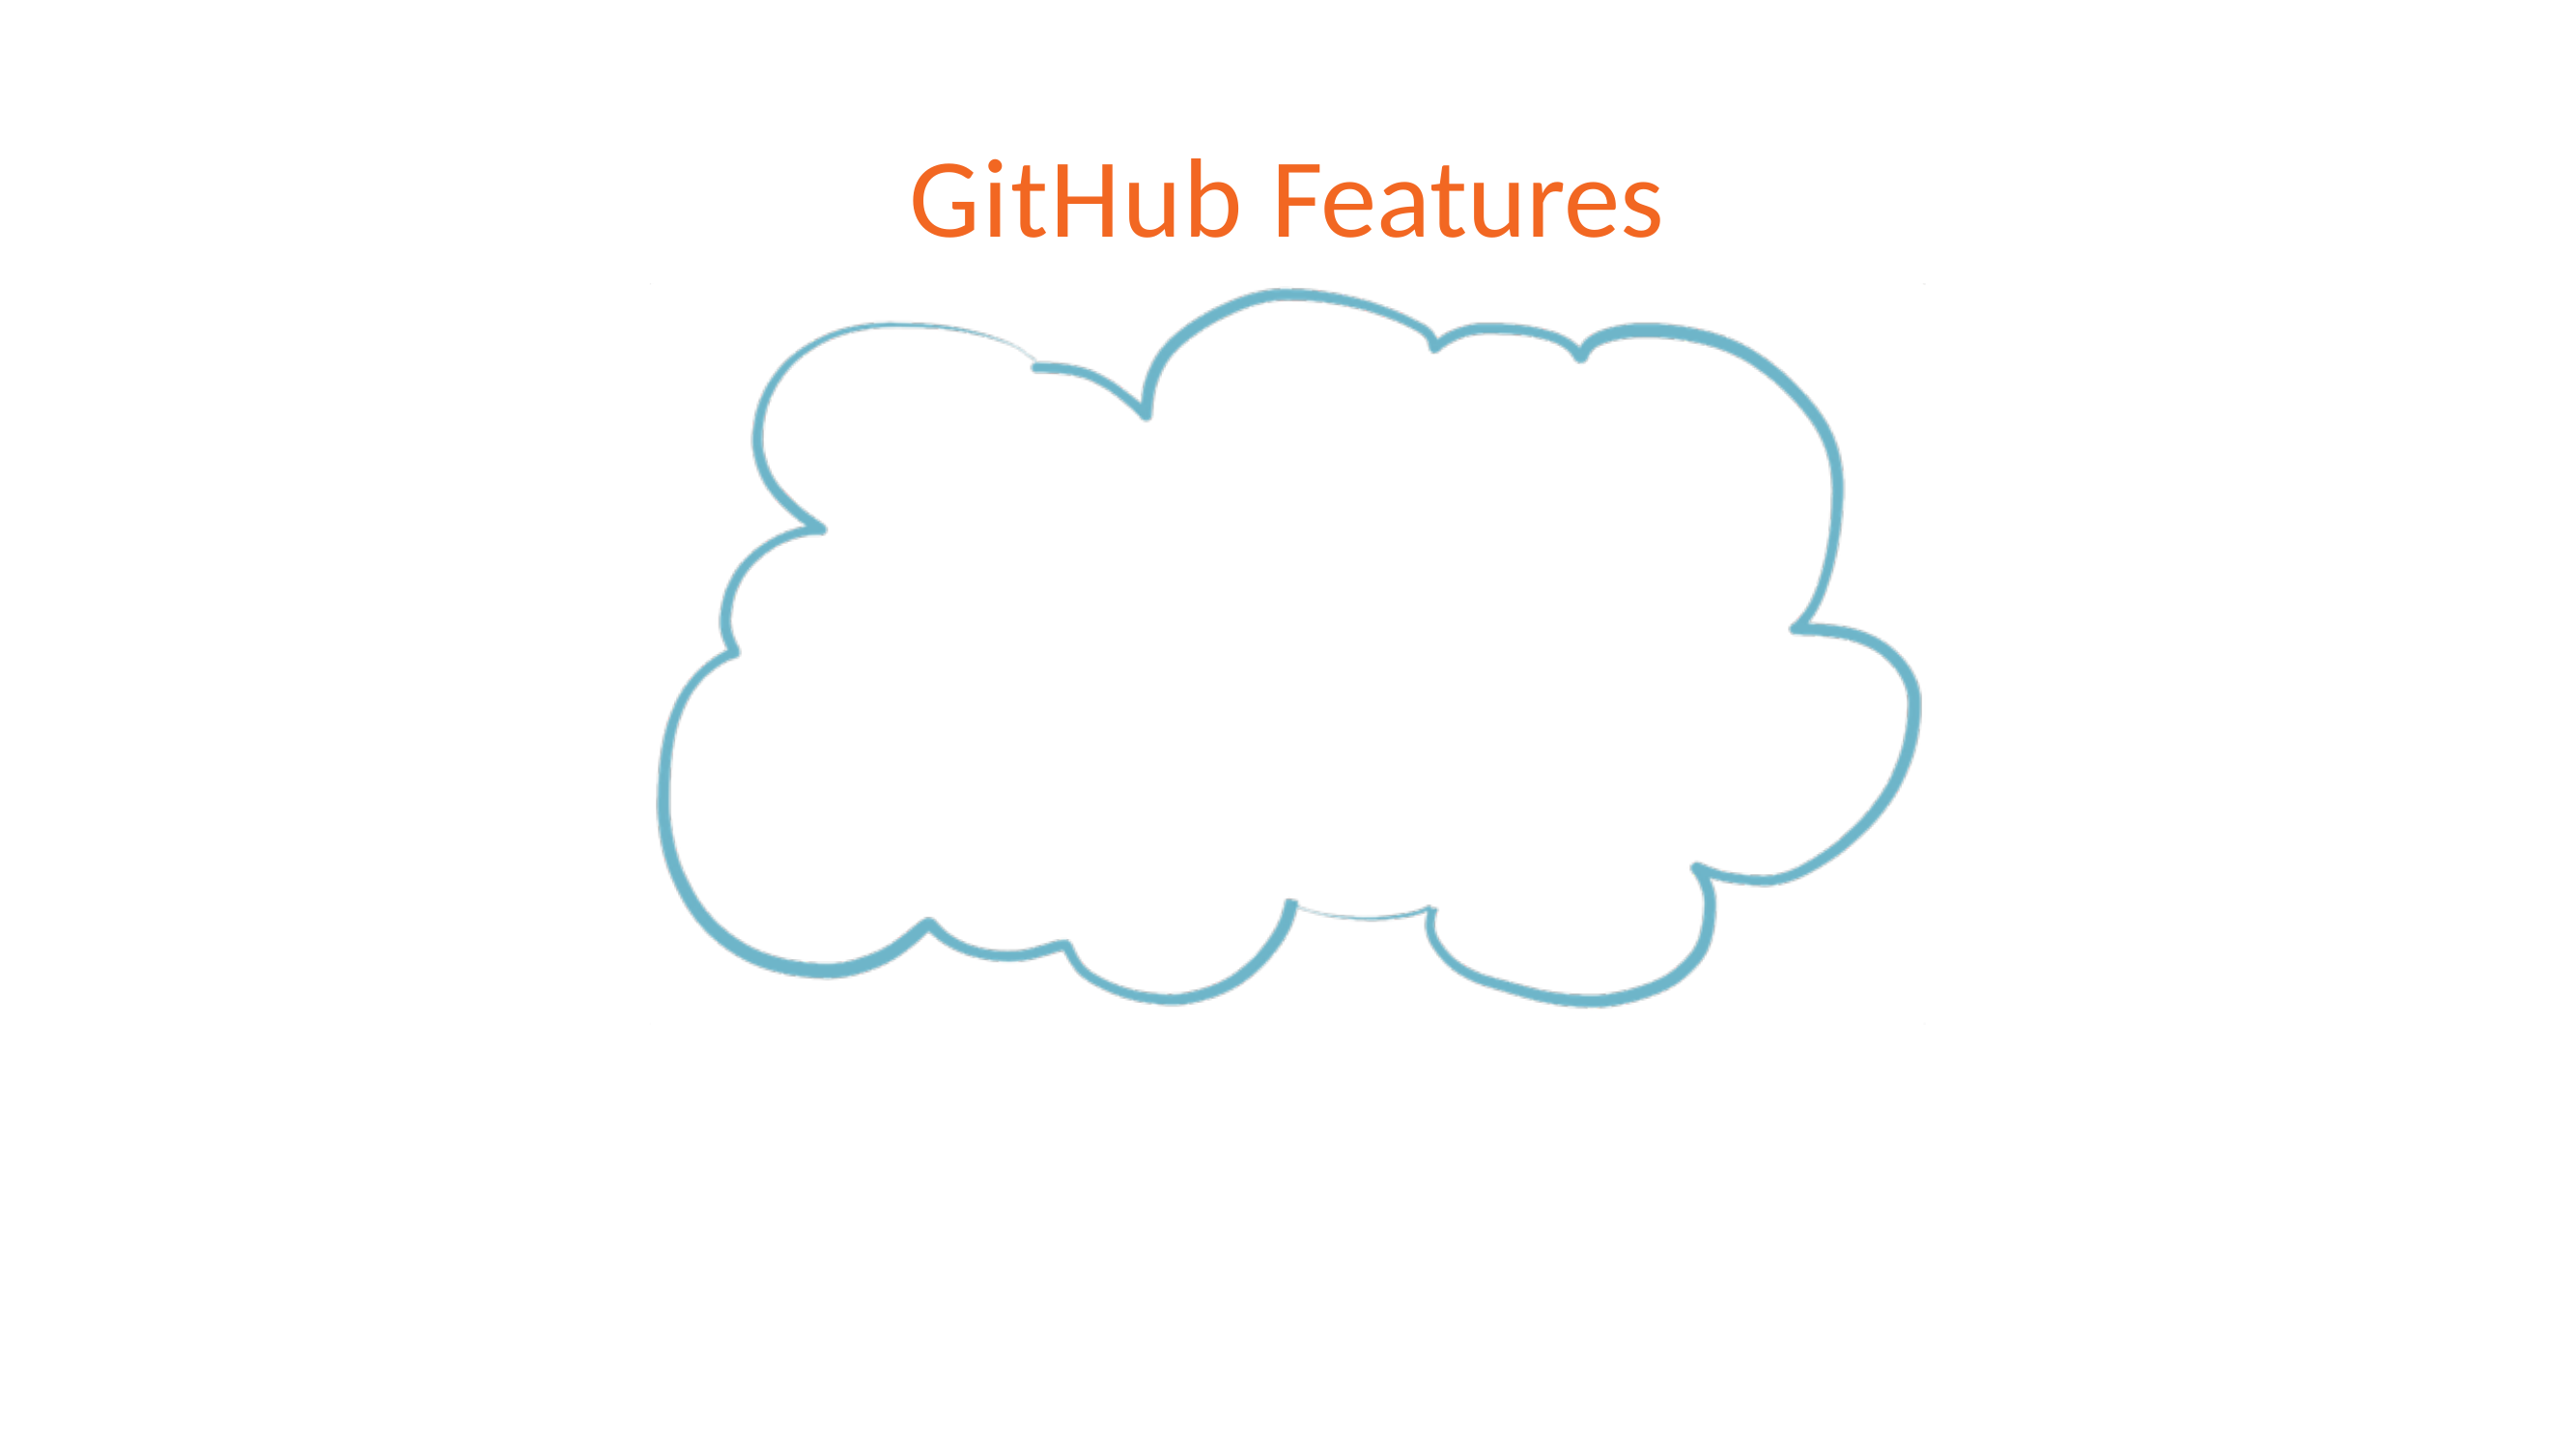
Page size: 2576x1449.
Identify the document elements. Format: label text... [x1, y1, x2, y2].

text_box [649, 367, 1926, 1025]
title GitHub Features [596, 125, 1980, 367]
